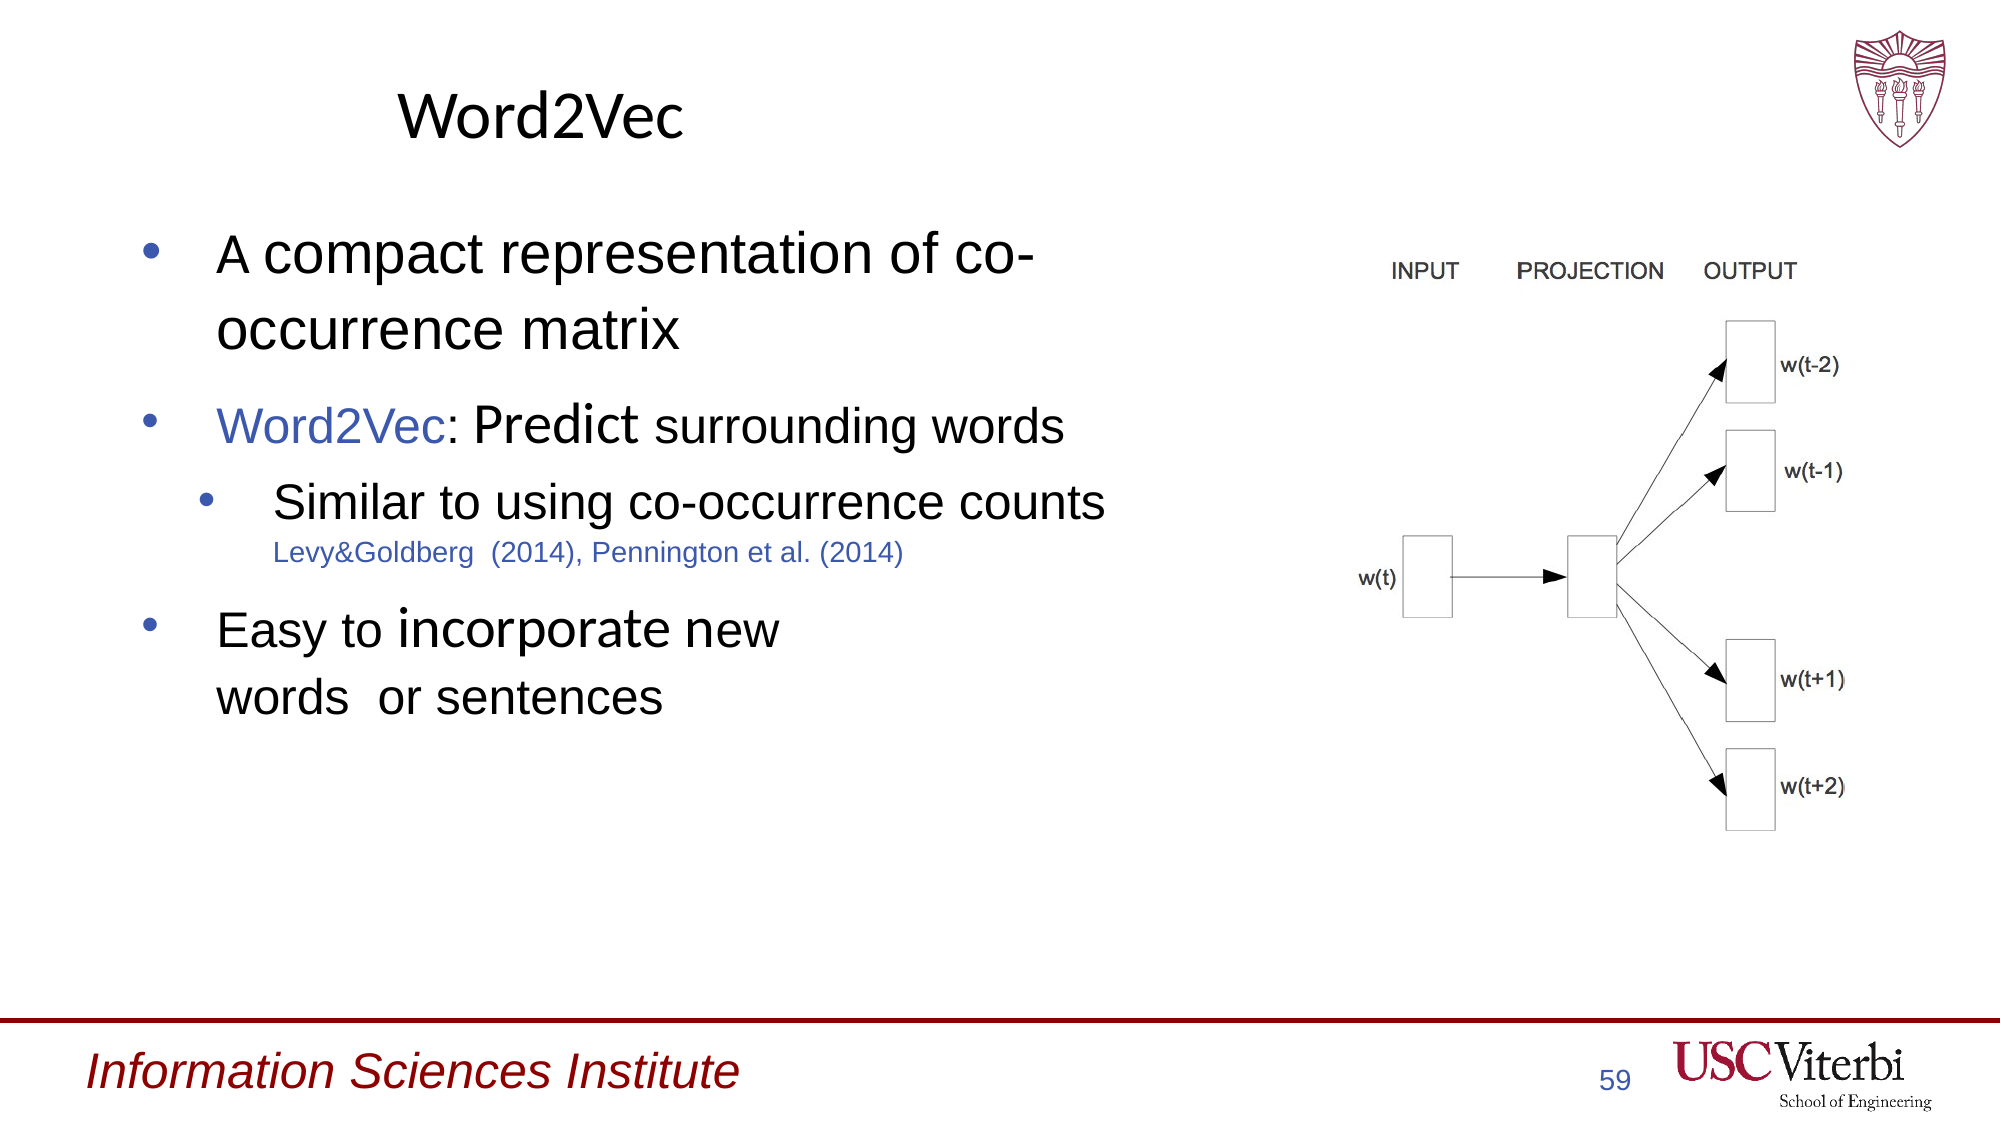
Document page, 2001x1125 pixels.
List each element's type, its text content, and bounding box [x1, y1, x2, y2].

text_box A compact representation of co-occurrence matrix Word2Vec: Predict surrounding words Similar to using co-occurrence counts Levy&Goldberg (2014), Pennington et al. (2014) Easy to incorporate new words or sentences [139, 207, 1271, 725]
title Word2Vec [366, 15, 715, 206]
picture [1641, 1027, 1964, 1118]
text_box [1358, 261, 1845, 831]
picture [1824, 13, 1975, 164]
text_box ‹#› [1594, 1055, 1637, 1097]
